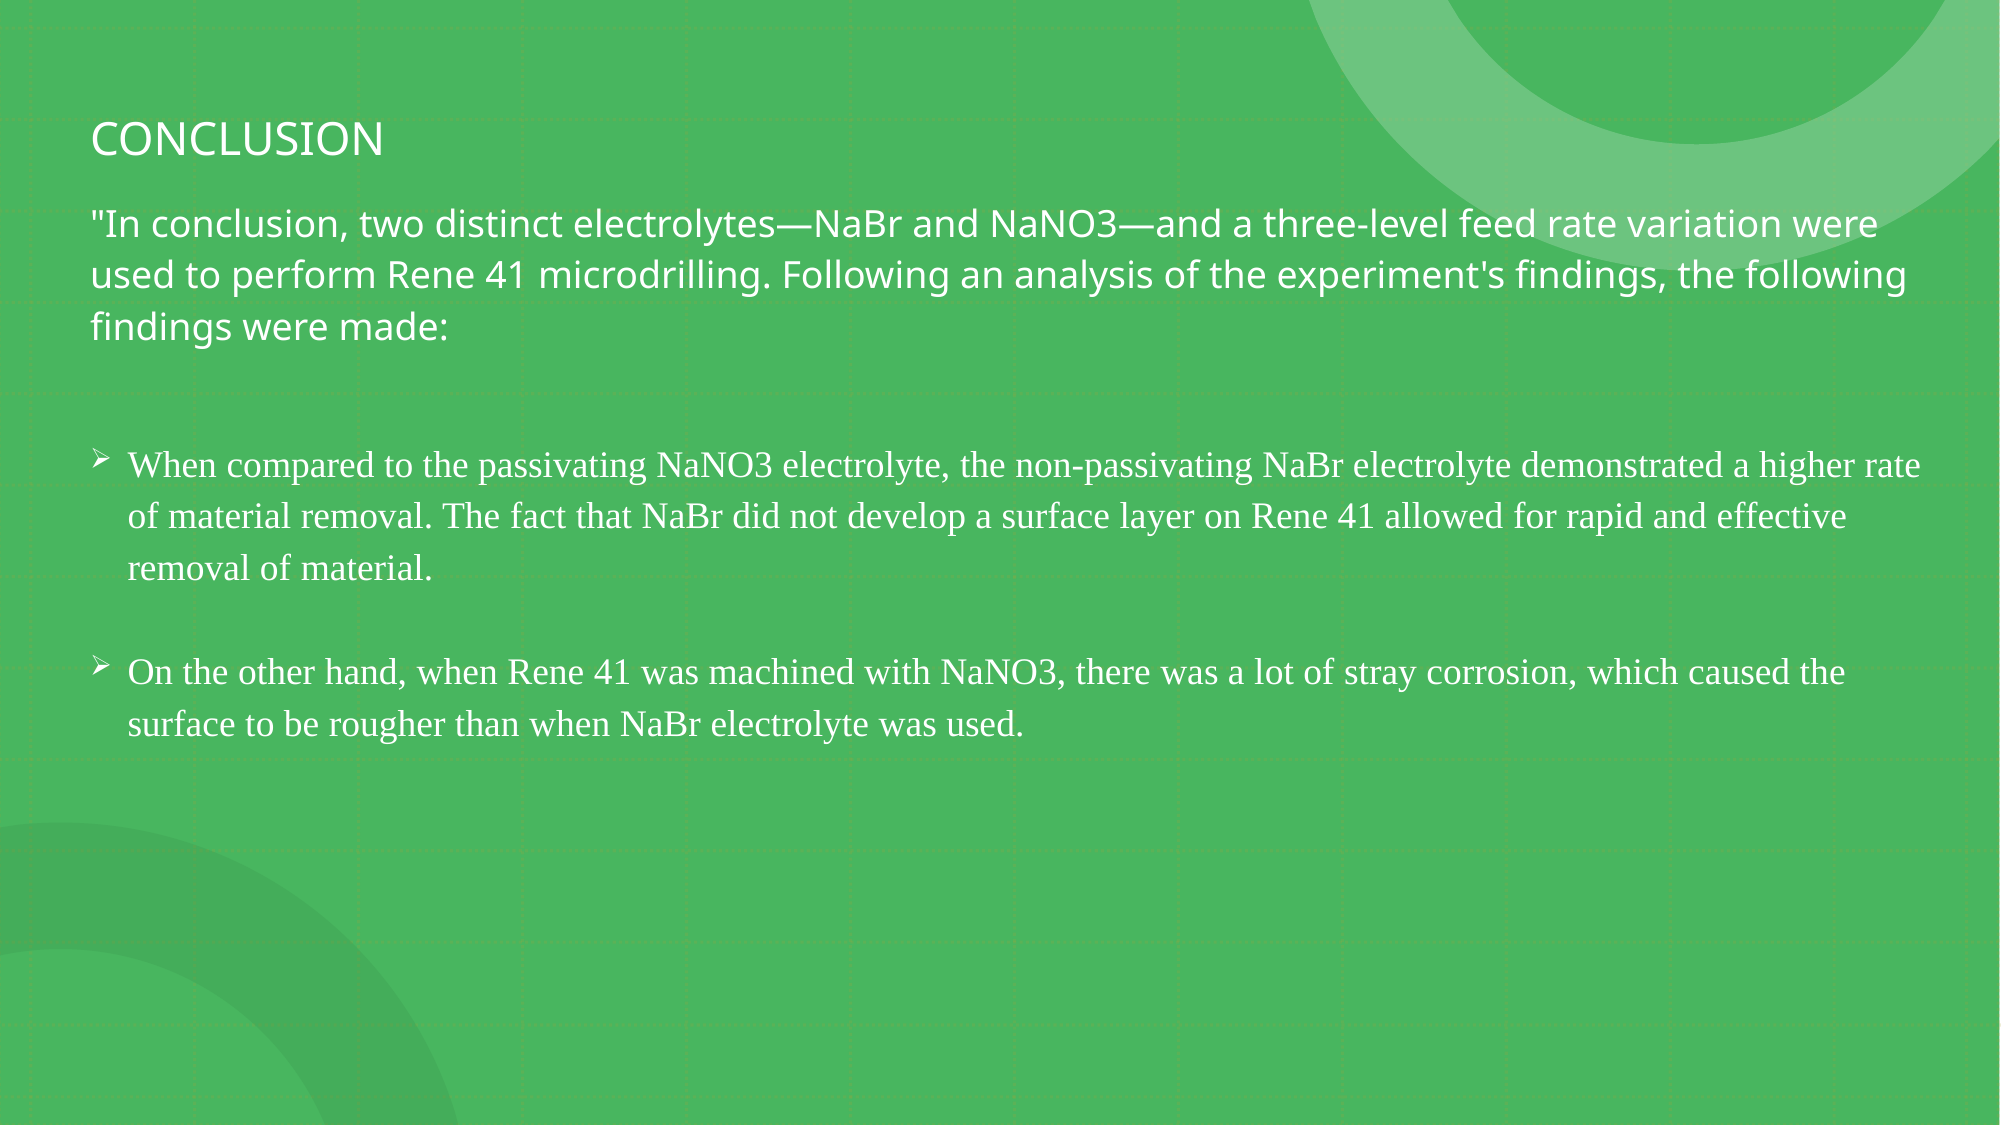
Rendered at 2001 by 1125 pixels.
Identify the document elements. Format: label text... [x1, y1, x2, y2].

list "In conclusion, two distinct electrolytes—NaBr and NaNO3—and a three-level feed rate variation were used to perform Rene 41 microdrilling. Following an analysis of the experiment's findings, the following findings were made: When compared to the passivating NaNO3 electrolyte, the non-passivating NaBr electrolyte demonstrated a higher rate of material removal. The fact that NaBr did not develop a surface layer on Rene 41 allowed for rapid and effective removal of material. On the other hand, when Rene 41 was machined with NaNO3, there was a lot of stray corrosion, which caused the surface to be rougher than when NaBr electrolyte was used. [75, 185, 1971, 886]
title CONCLUSION [75, 59, 1834, 185]
